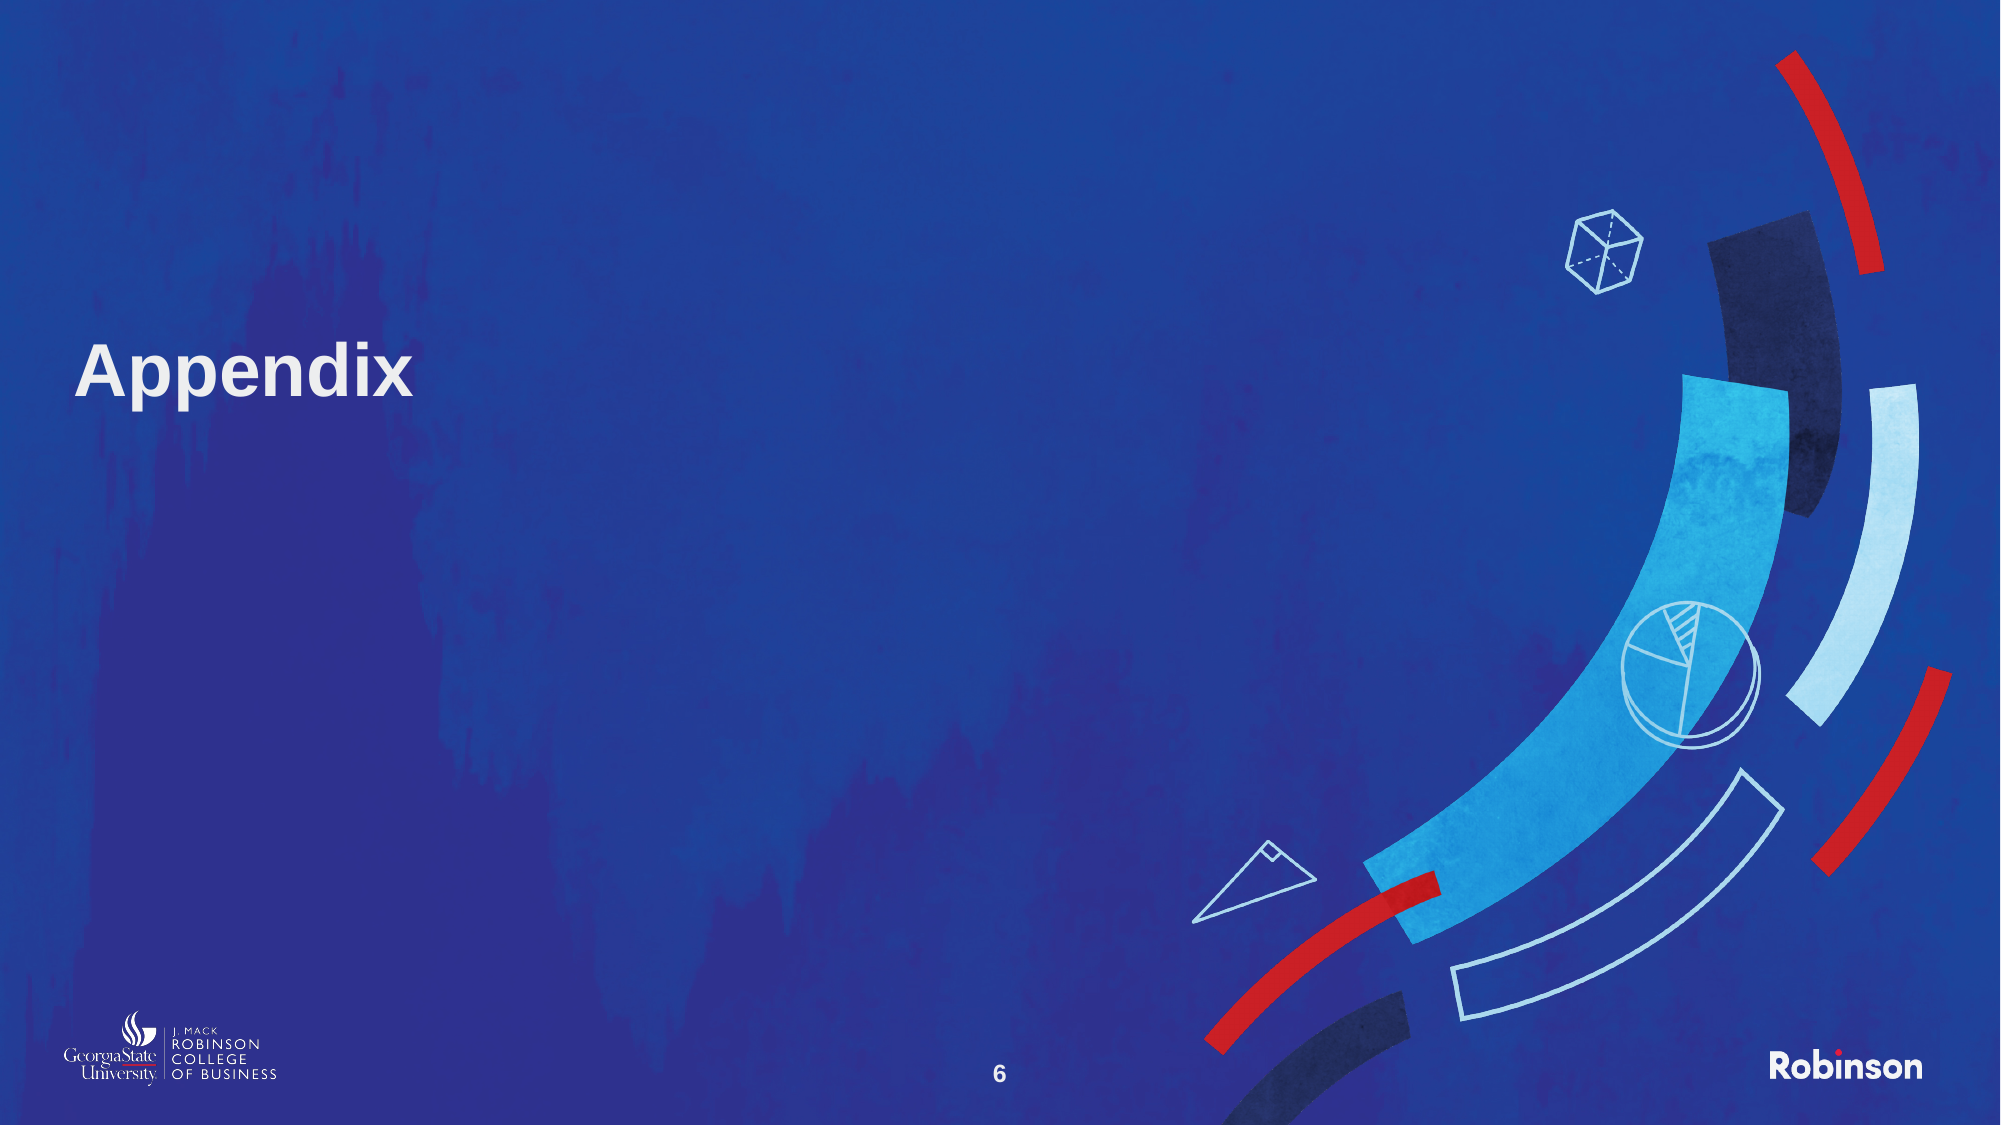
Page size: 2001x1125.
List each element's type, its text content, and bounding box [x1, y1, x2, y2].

slide_number 6 [774, 1042, 1225, 1103]
picture [0, 0, 2001, 1125]
title Appendix [73, 331, 1418, 414]
